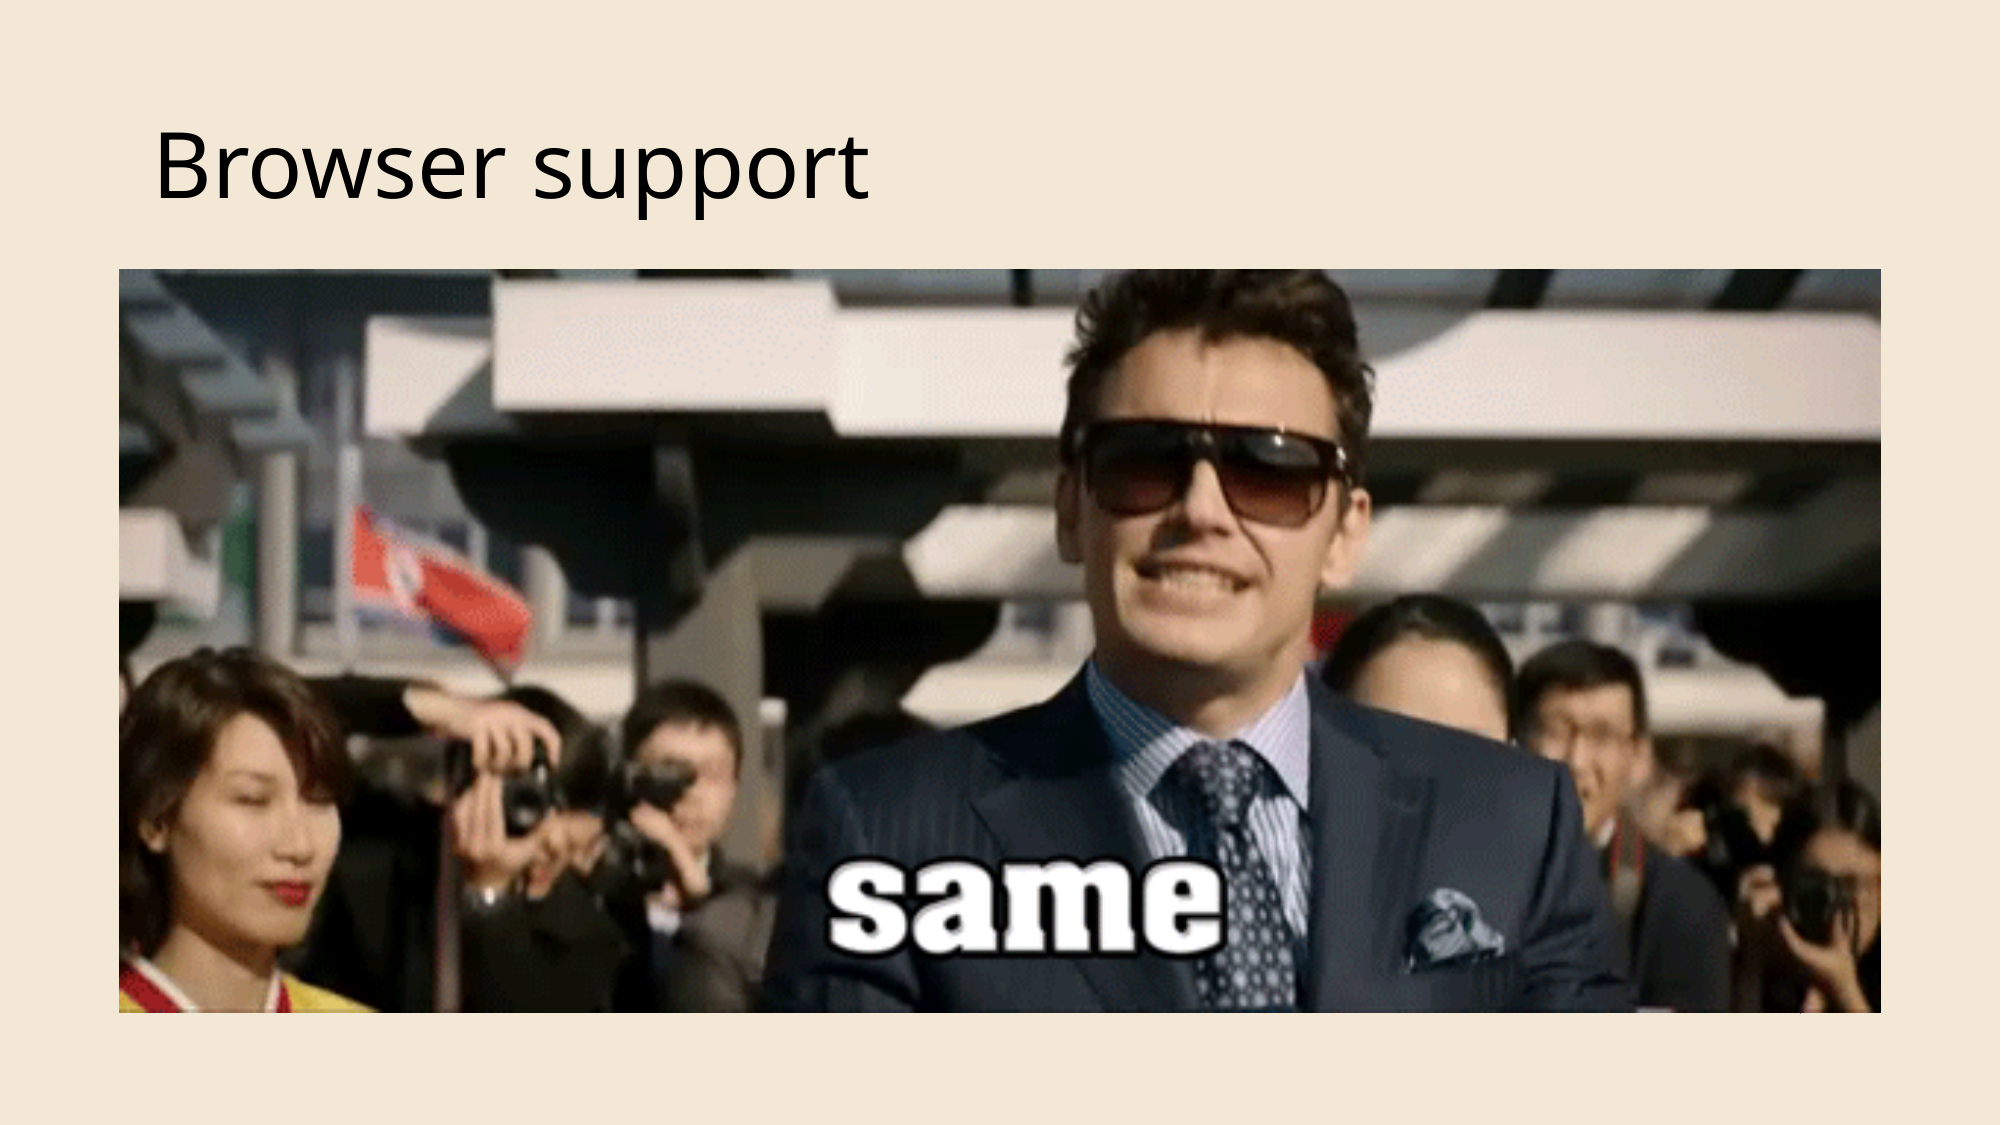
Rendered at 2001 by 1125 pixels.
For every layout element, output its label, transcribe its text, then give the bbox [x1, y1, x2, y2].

title Browser support [137, 59, 1863, 269]
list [119, 269, 1881, 1013]
